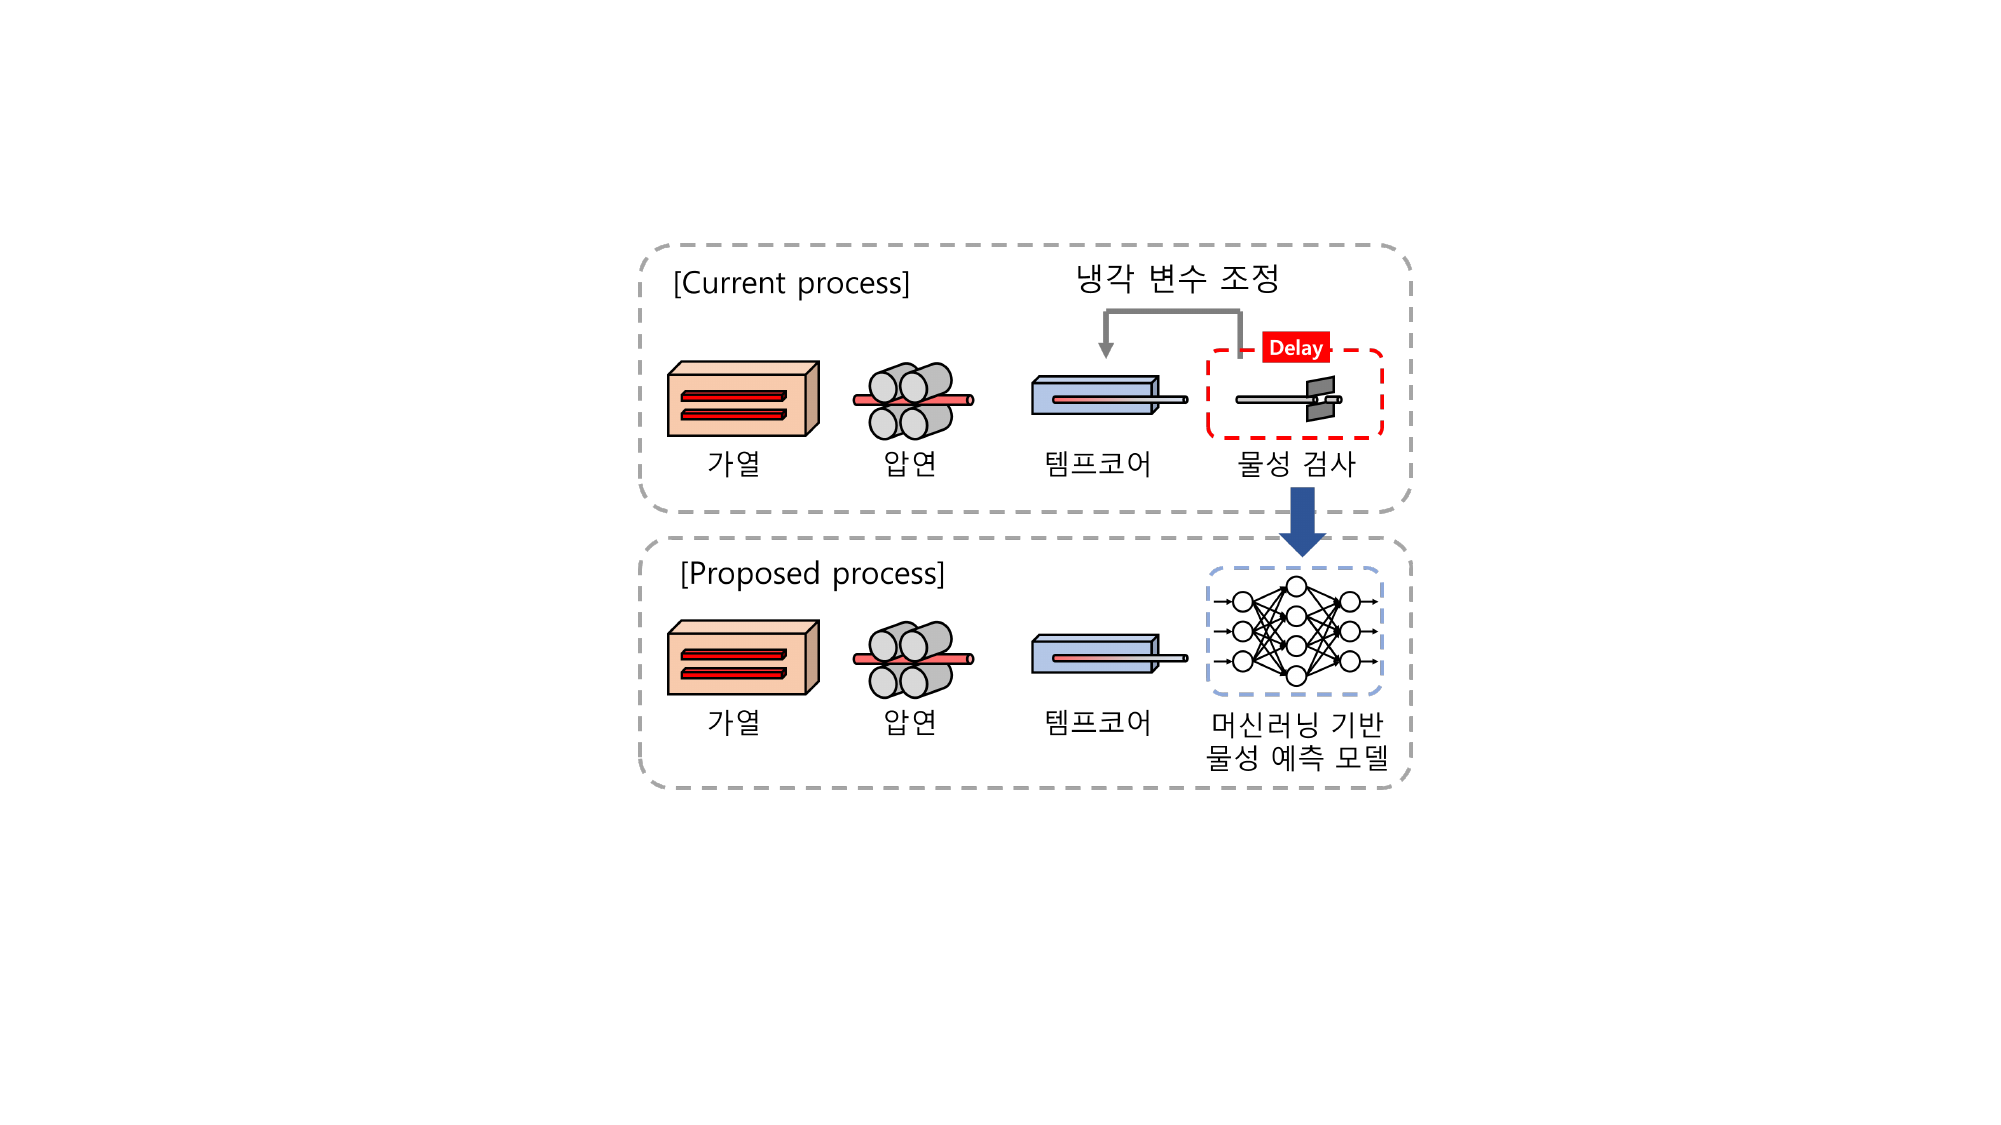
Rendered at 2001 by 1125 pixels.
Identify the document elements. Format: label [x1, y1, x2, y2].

picture [638, 243, 1413, 791]
